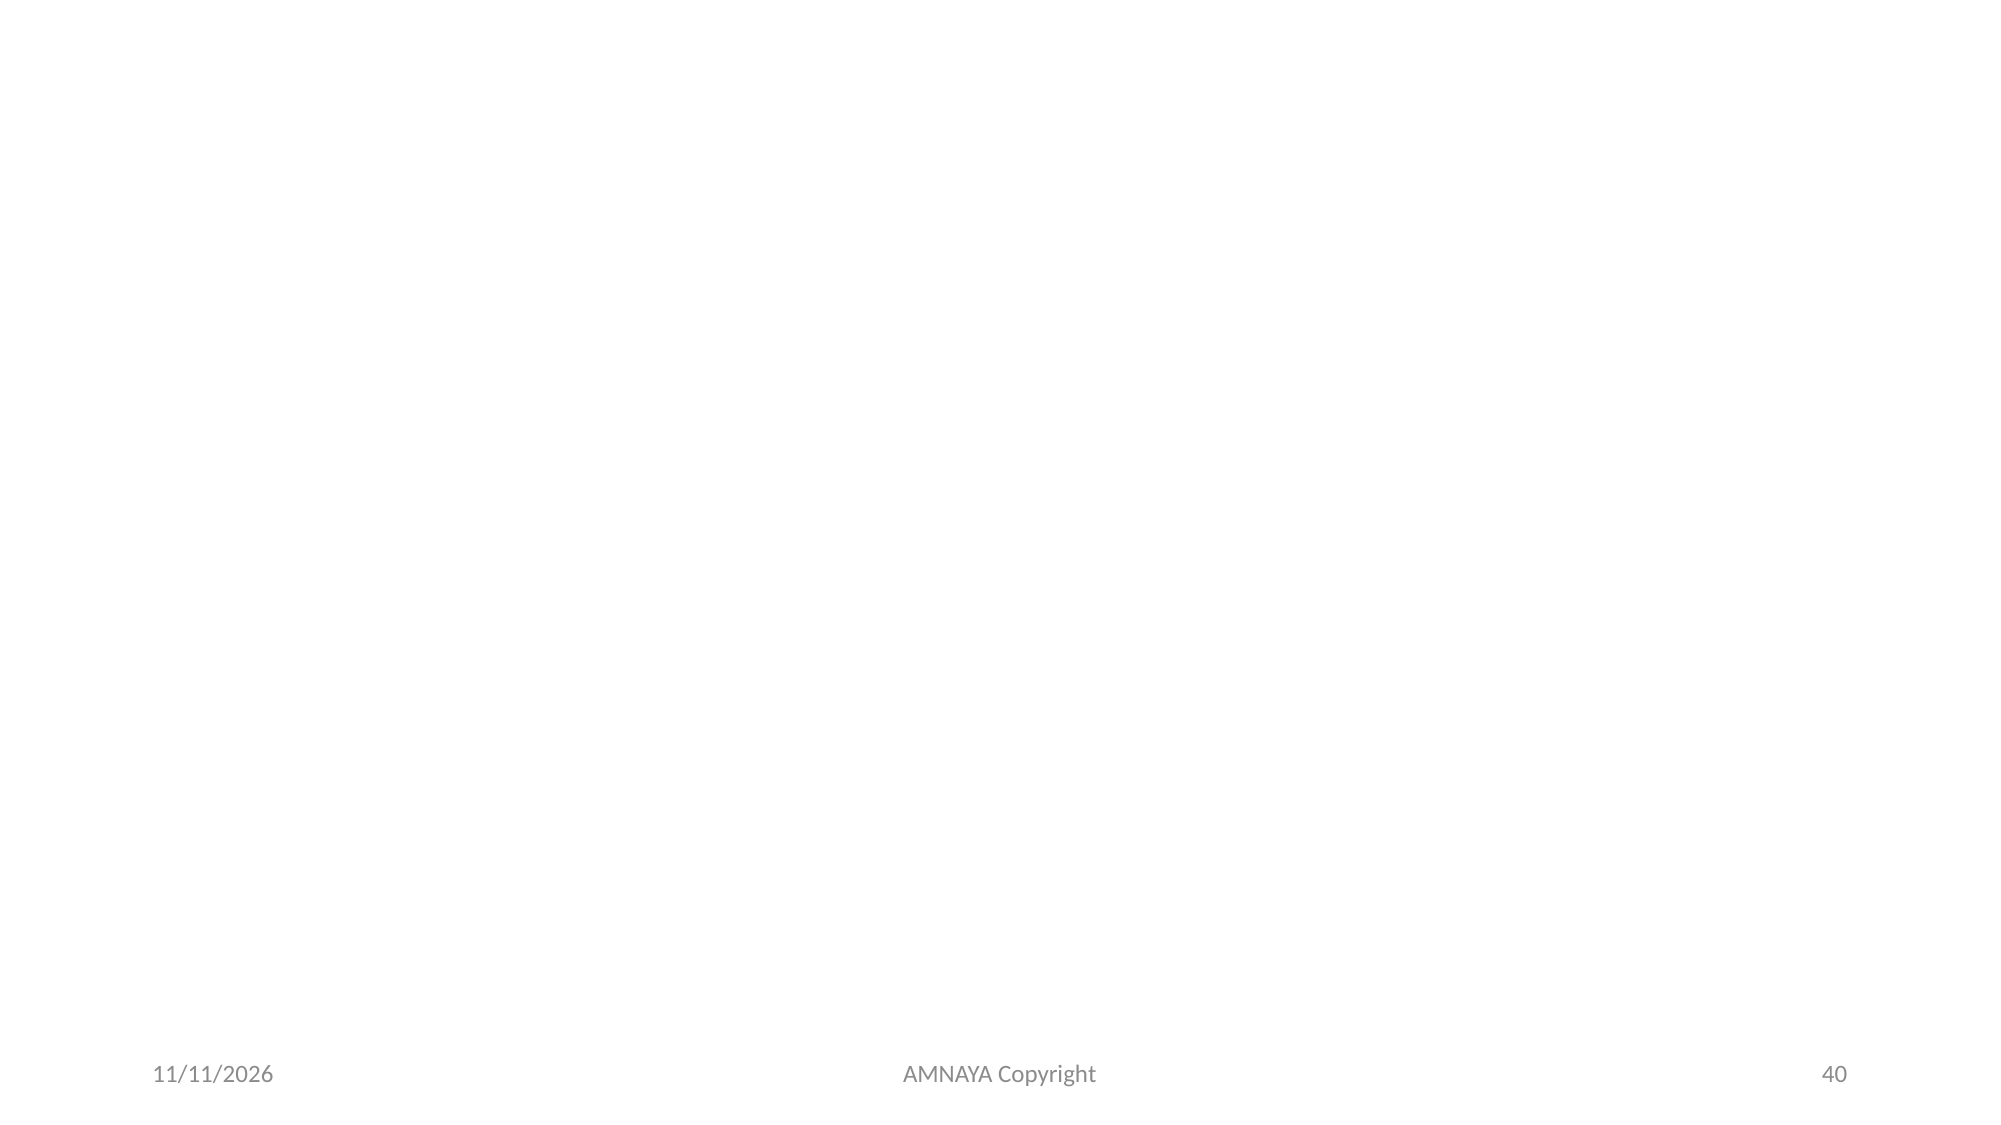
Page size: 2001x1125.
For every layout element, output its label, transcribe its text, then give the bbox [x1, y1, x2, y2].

footer AMNAYA Copyright [662, 1042, 1338, 1103]
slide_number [137, 1042, 588, 1103]
slide_number 40 [1412, 1042, 1863, 1103]
